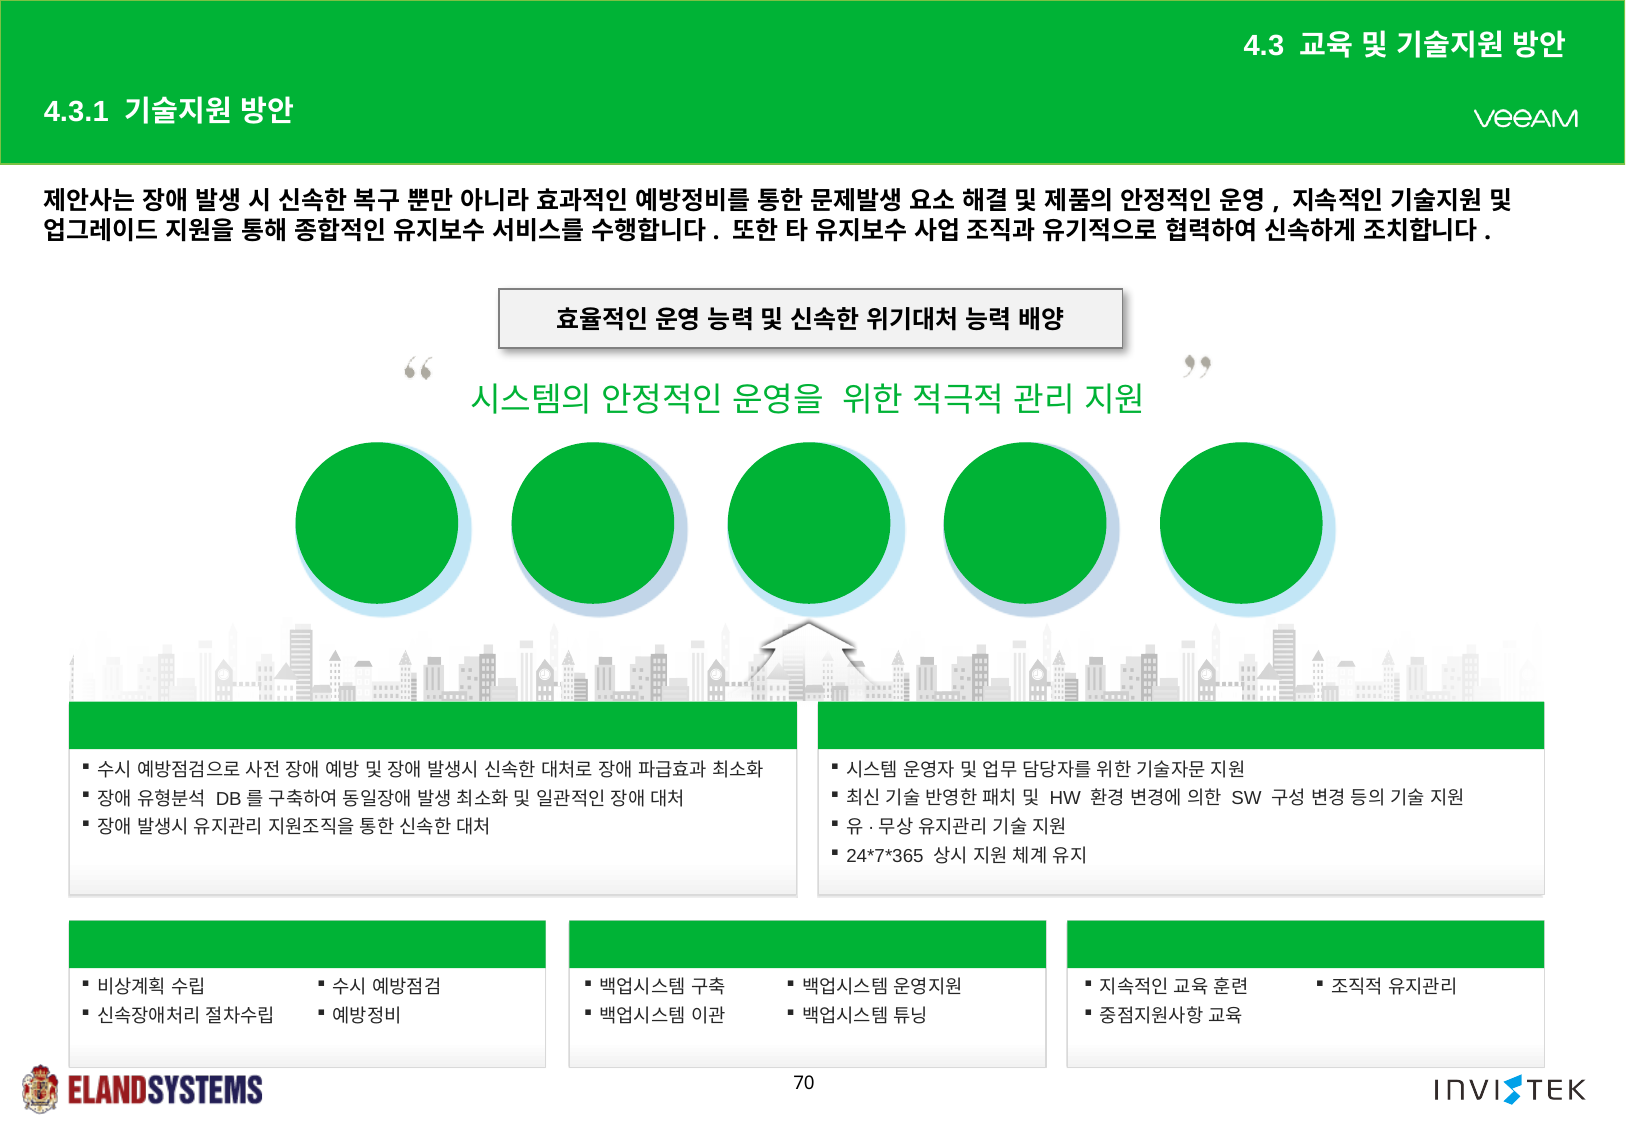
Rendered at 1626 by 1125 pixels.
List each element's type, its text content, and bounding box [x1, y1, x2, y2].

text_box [69, 354, 1574, 1068]
list 4.3 교육 및 기술지원 방안 [862, 16, 1582, 76]
text_box 효율적인 운영 능력 및 신속한 위기대처 능력 배양 [498, 288, 1124, 349]
list 제안사는 장애 발생 시 신속한 복구 뿐만 아니라 효과적인 예방정비를 통한 문제발생 요소 해결 및 제품의 안정적인 운영, 지속적인 기술지원 및 업그레이드 지원을 통해 종합적인 유지보수 서비스를 수행합니다. 또한 타 유지보수 사업 조직과 유기적으로 협력하여 신속하게 조치합니다. [28, 177, 1582, 355]
picture [1465, 100, 1586, 136]
title 4.3.1 기술지원 방안 [28, 88, 989, 136]
slide_number 70 [778, 1068, 847, 1105]
picture [1435, 1074, 1519, 1105]
picture [1514, 1074, 1586, 1105]
picture [22, 1064, 270, 1115]
